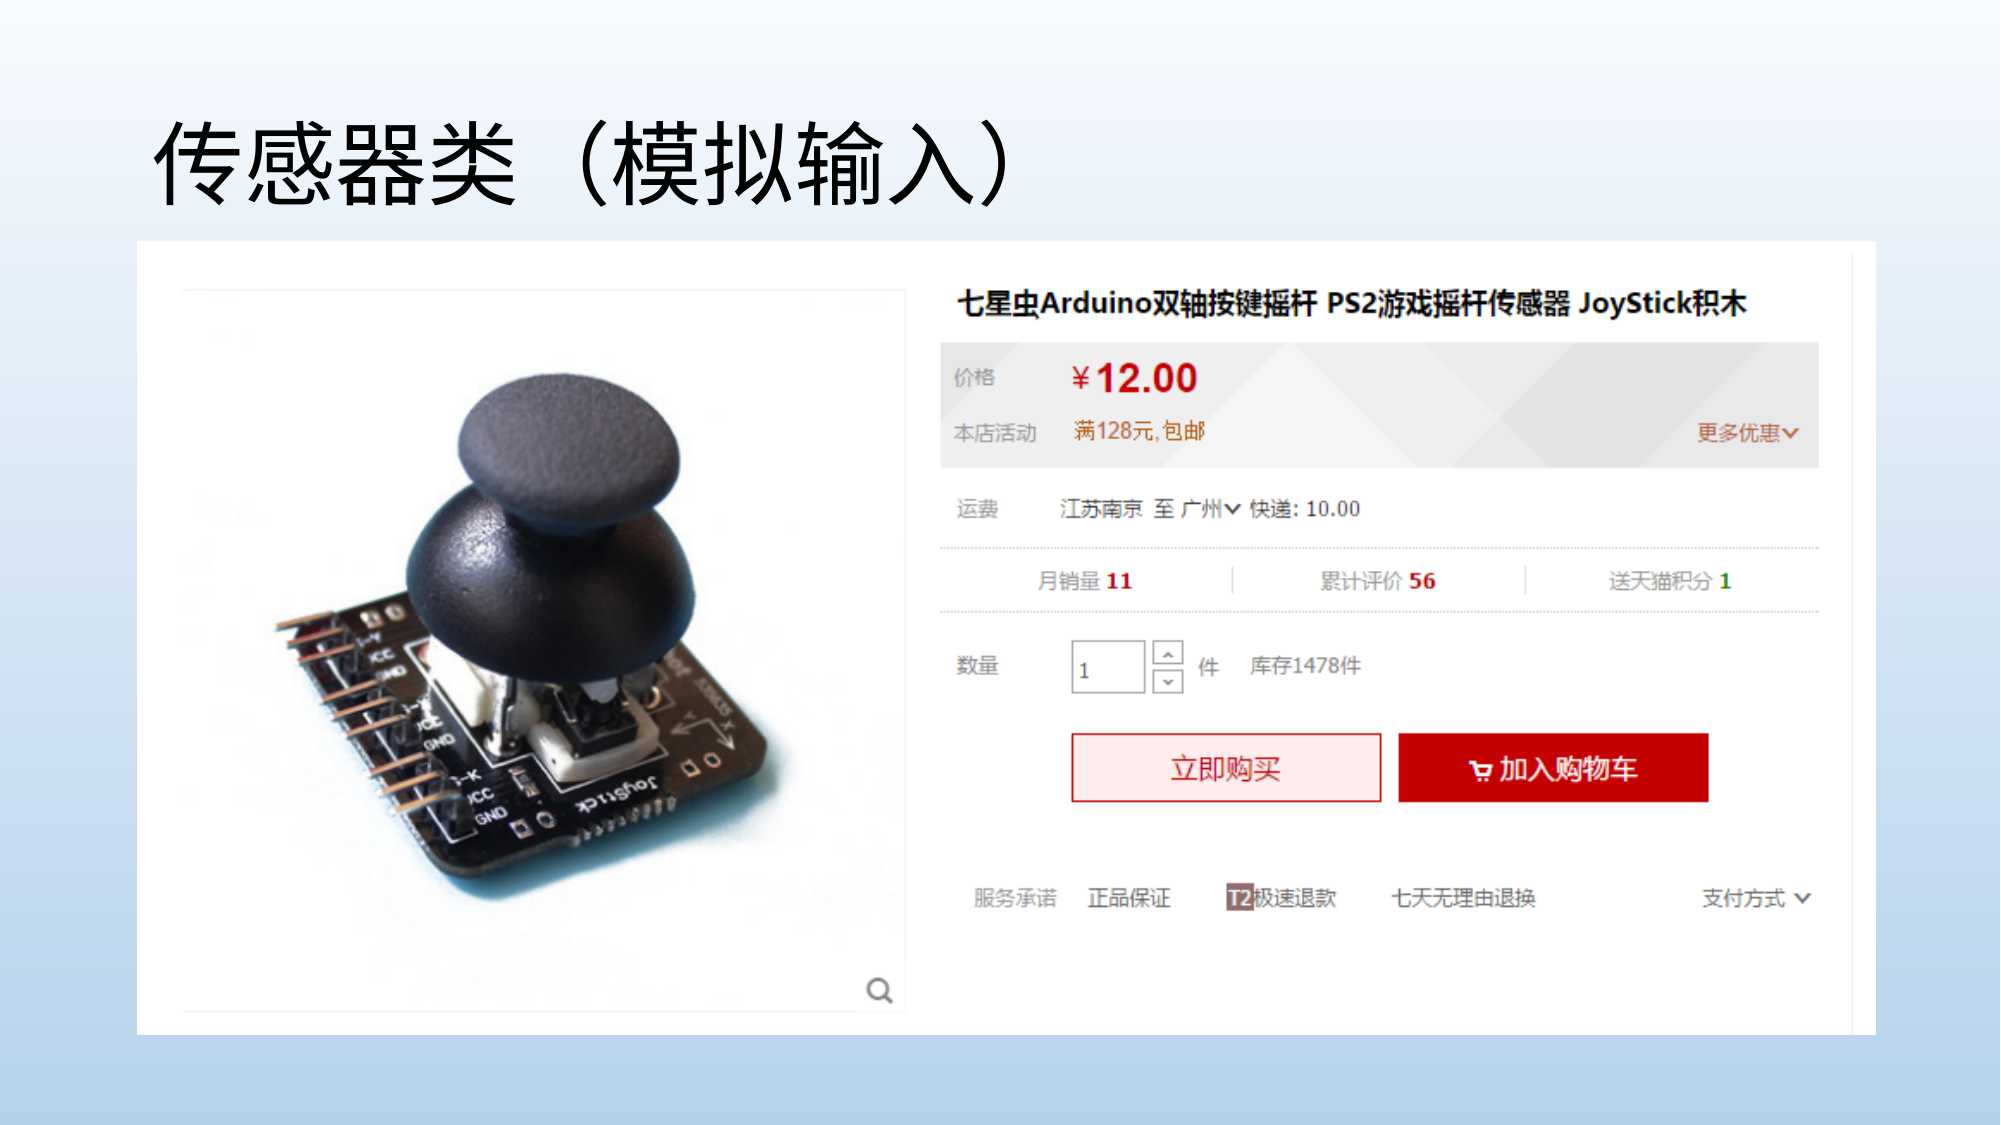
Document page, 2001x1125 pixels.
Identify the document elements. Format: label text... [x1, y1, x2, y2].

picture [137, 241, 1876, 1035]
title 传感器类（模拟输入） [137, 59, 1863, 241]
